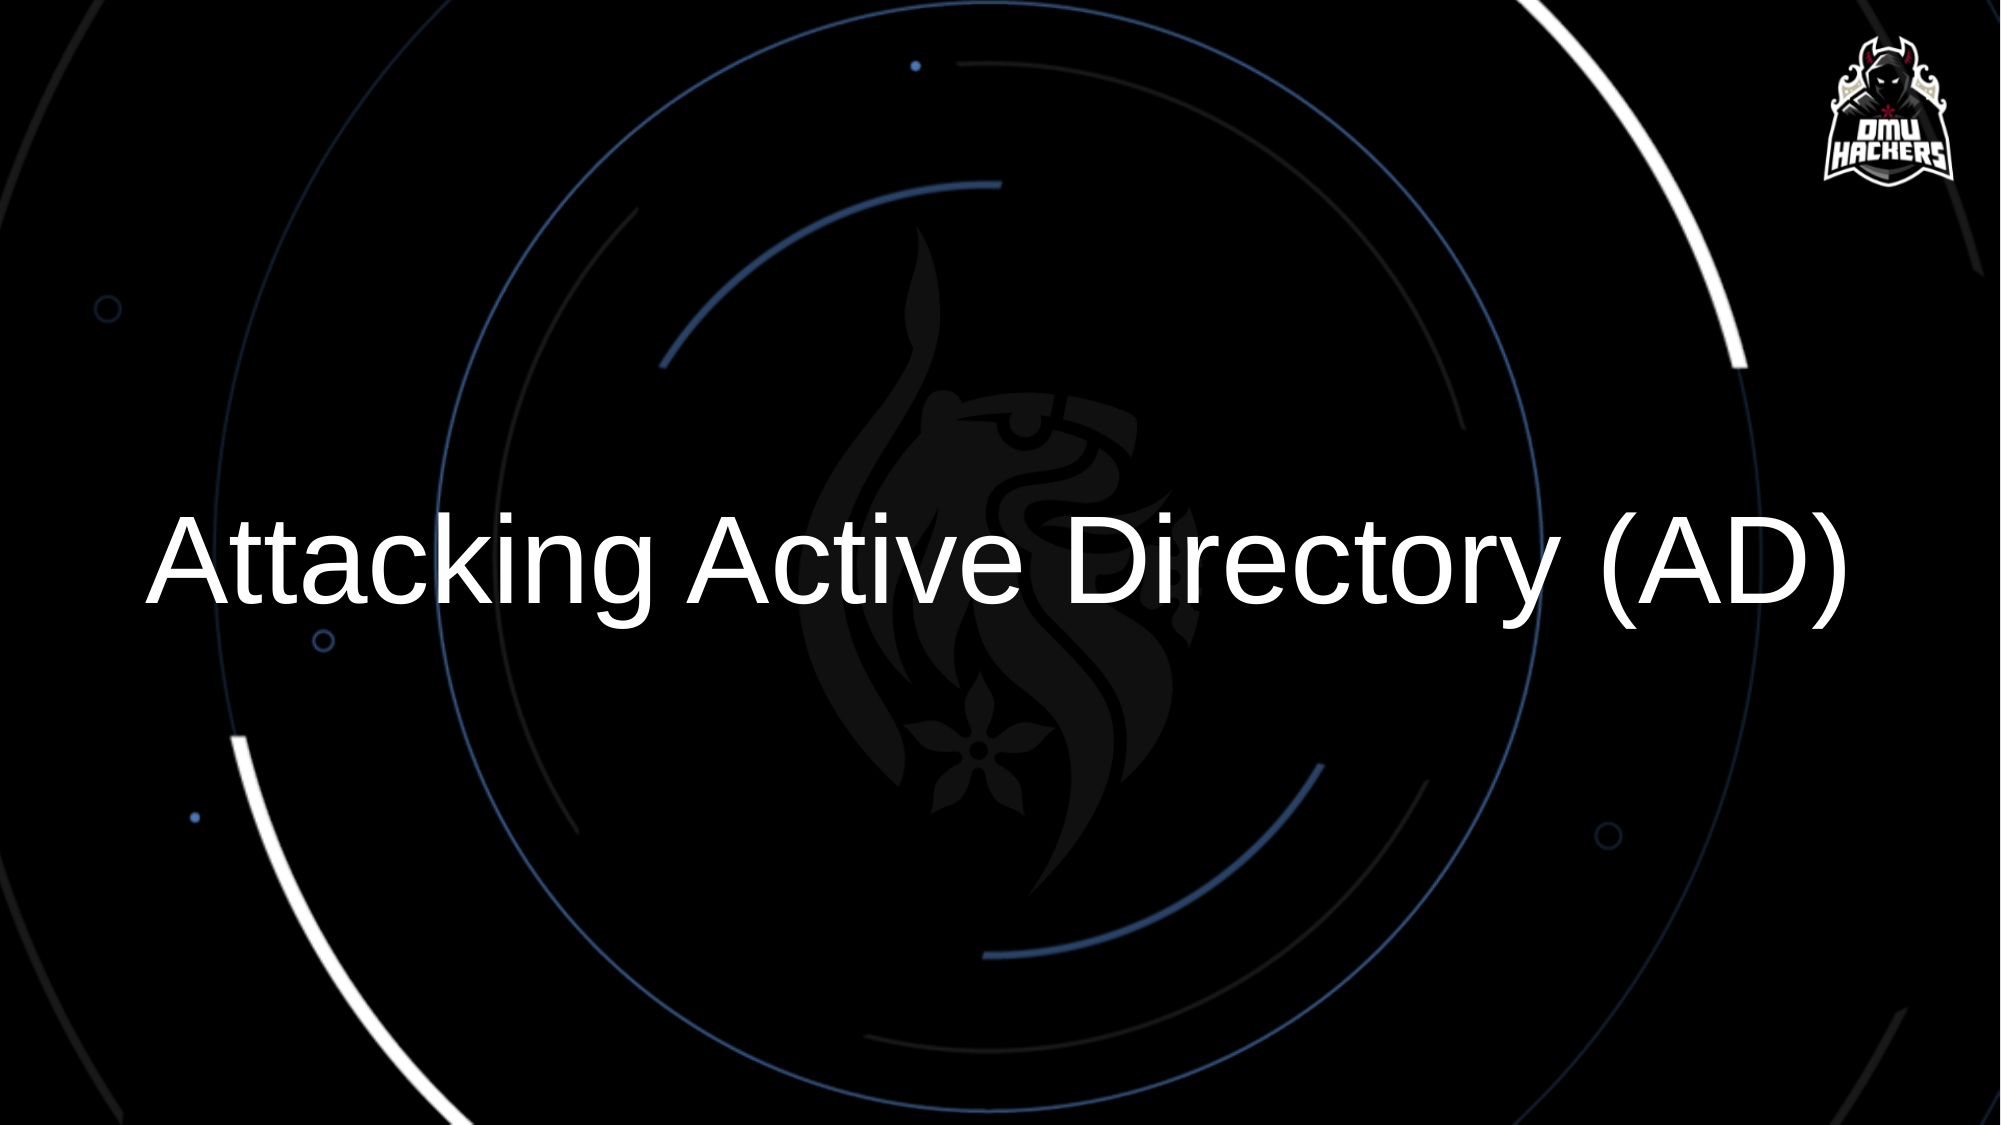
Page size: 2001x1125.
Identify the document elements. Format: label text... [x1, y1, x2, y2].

title Attacking Active Directory (AD) [0, 298, 2000, 827]
picture [0, 0, 2001, 1125]
